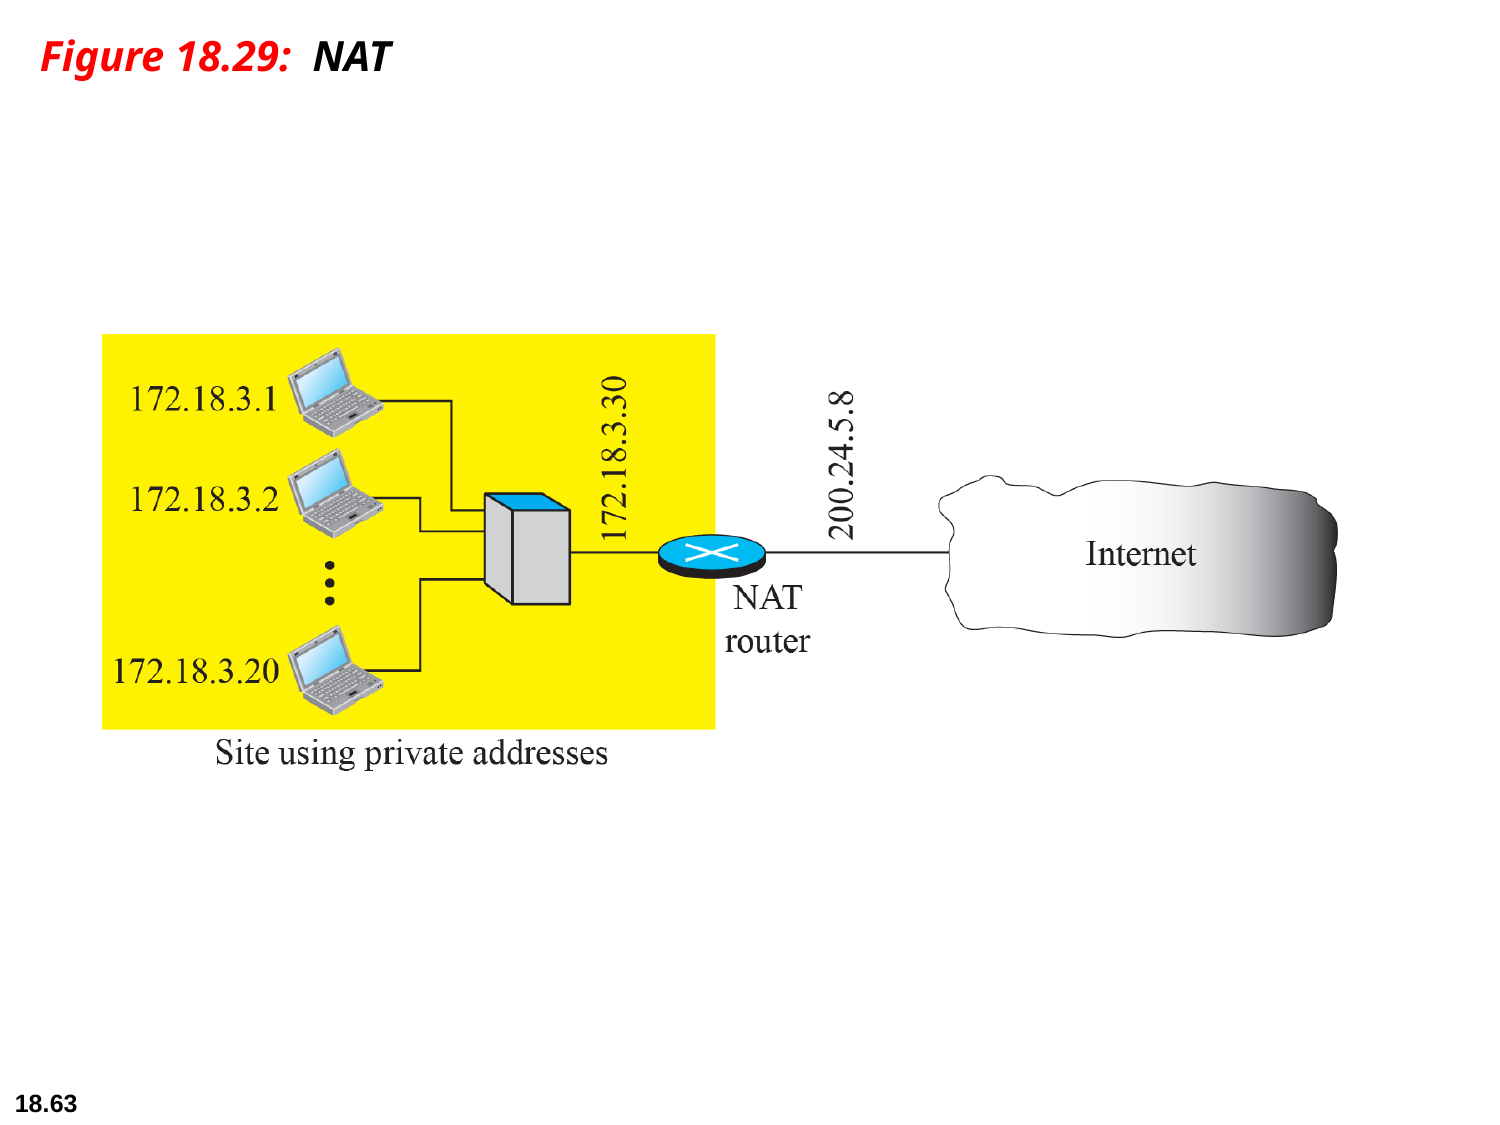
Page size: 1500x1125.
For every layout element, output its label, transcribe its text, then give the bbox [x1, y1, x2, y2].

picture [102, 334, 1338, 776]
text_box 18.7 [0, 1050, 313, 1125]
text_box Figure 18.29: NAT [24, 22, 1363, 87]
